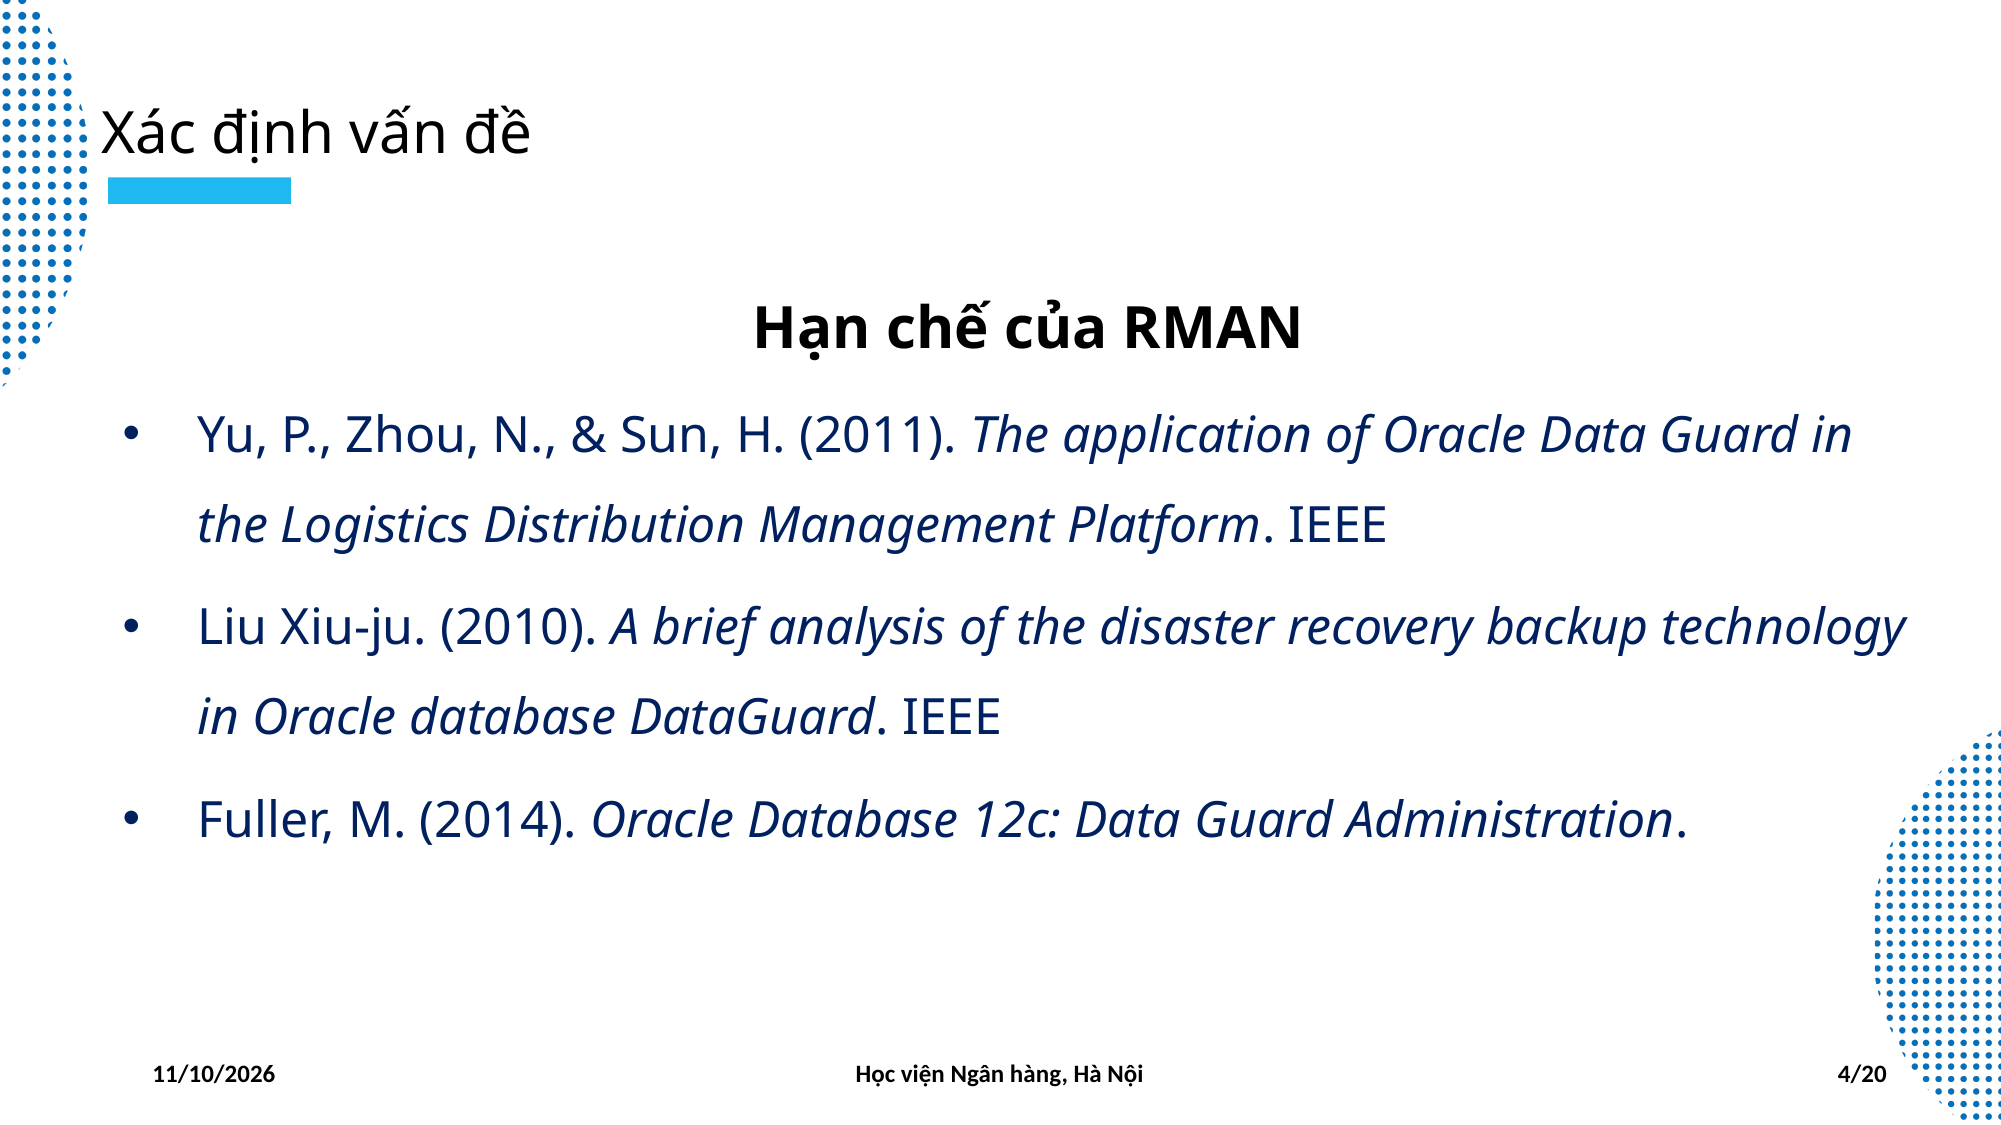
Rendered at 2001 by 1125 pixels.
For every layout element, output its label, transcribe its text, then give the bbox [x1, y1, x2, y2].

text_box [107, 176, 292, 205]
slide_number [137, 1042, 588, 1103]
text_box Xác định vấn đề [87, 87, 588, 173]
text_box [0, 0, 87, 468]
text_box [1874, 1103, 2000, 1125]
text_box 4/20 [1637, 1042, 2000, 1103]
text_box Hạn chế của RMAN Yu, P., Zhou, N., & Sun, H. (2011). The application of Oracle Data Guard in the Logistics Distribution Management Platform. IEEE Liu Xiu-ju. (2010). A brief analysis of the disaster recovery backup technology in Oracle database DataGuard. IEEE Fuller, M. (2014). Oracle Database 12c: Data Guard Administration. [107, 282, 1949, 855]
footer Học viện Ngân hàng, Hà Nội [662, 1042, 1338, 1103]
text_box [1874, 705, 2000, 1042]
